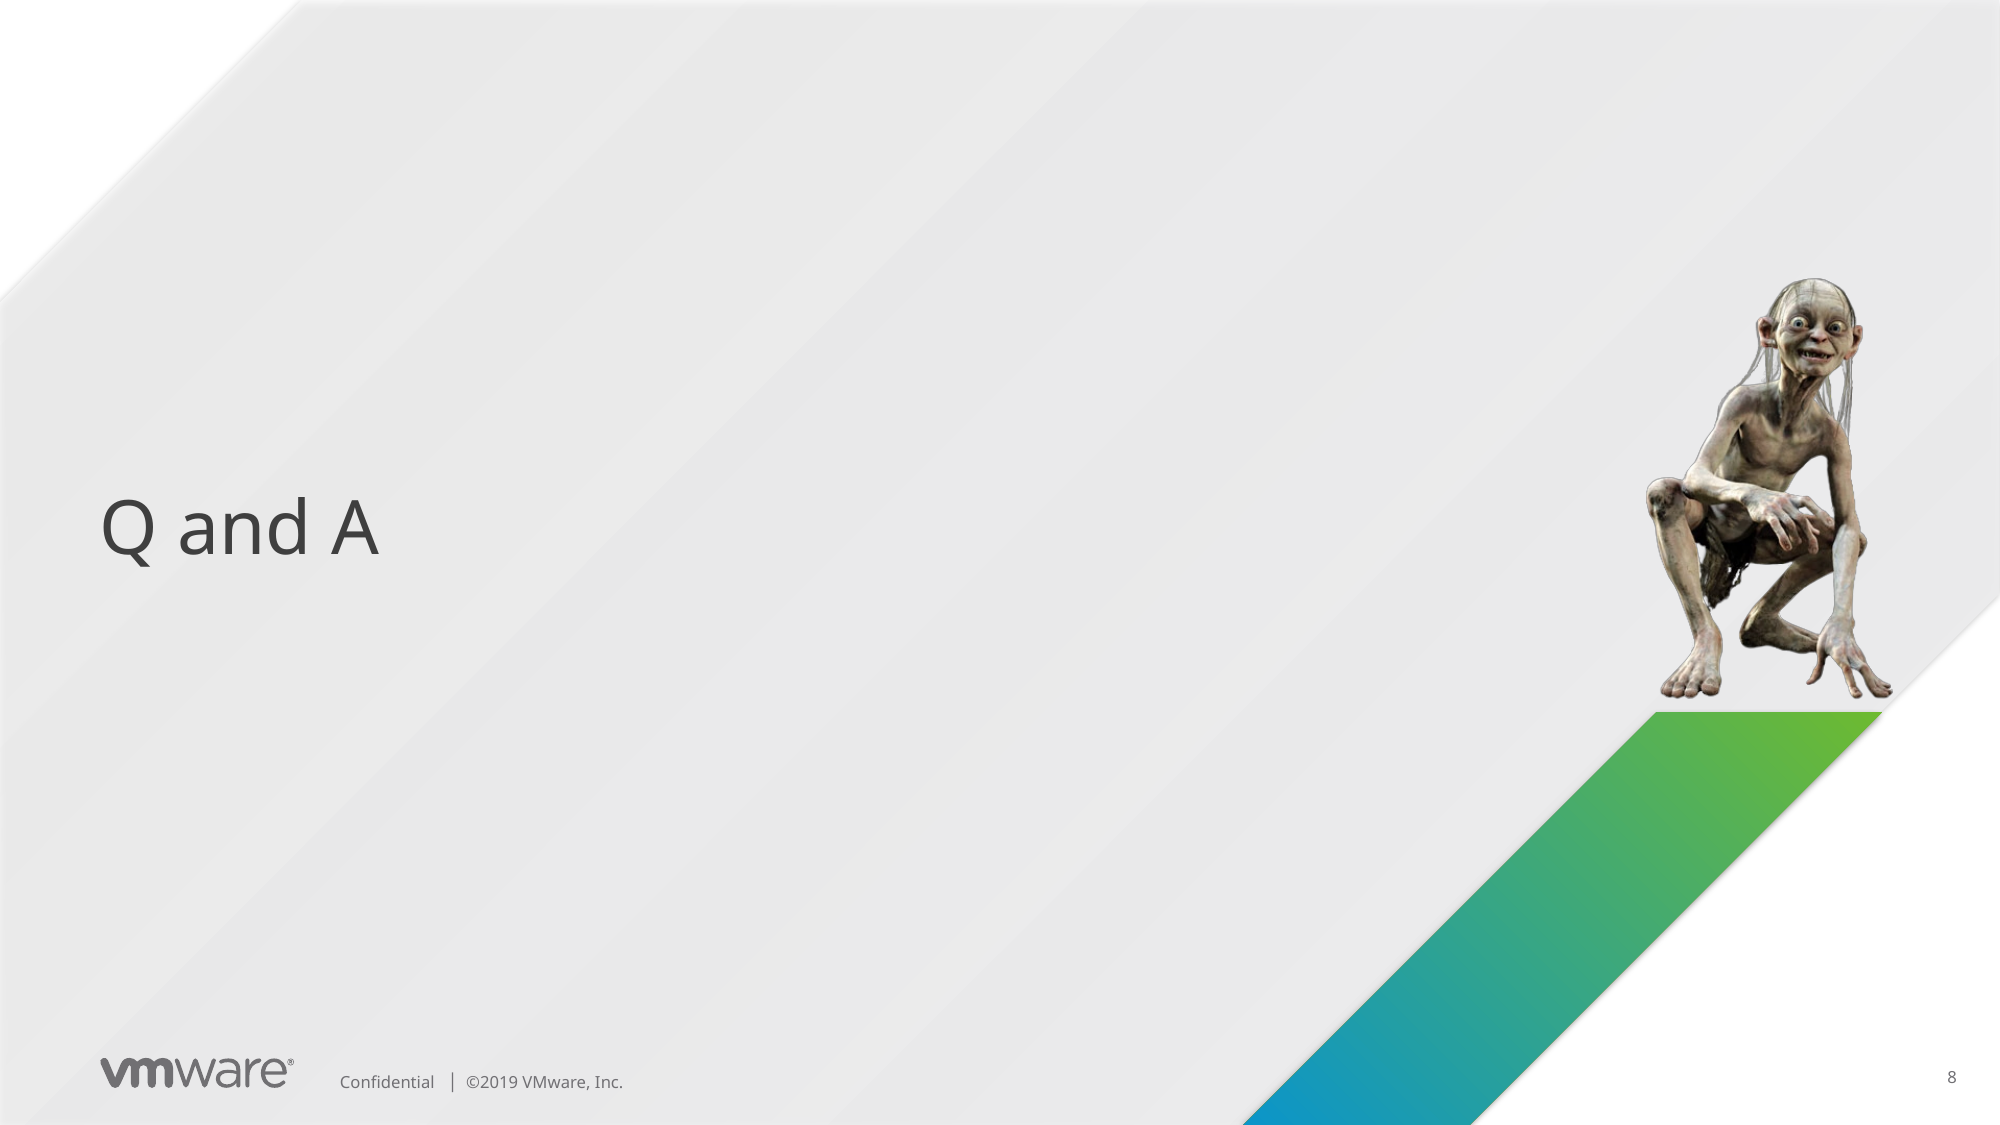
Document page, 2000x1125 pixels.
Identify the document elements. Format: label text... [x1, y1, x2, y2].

list Q and A [99, 337, 1075, 713]
picture [1641, 270, 1900, 713]
